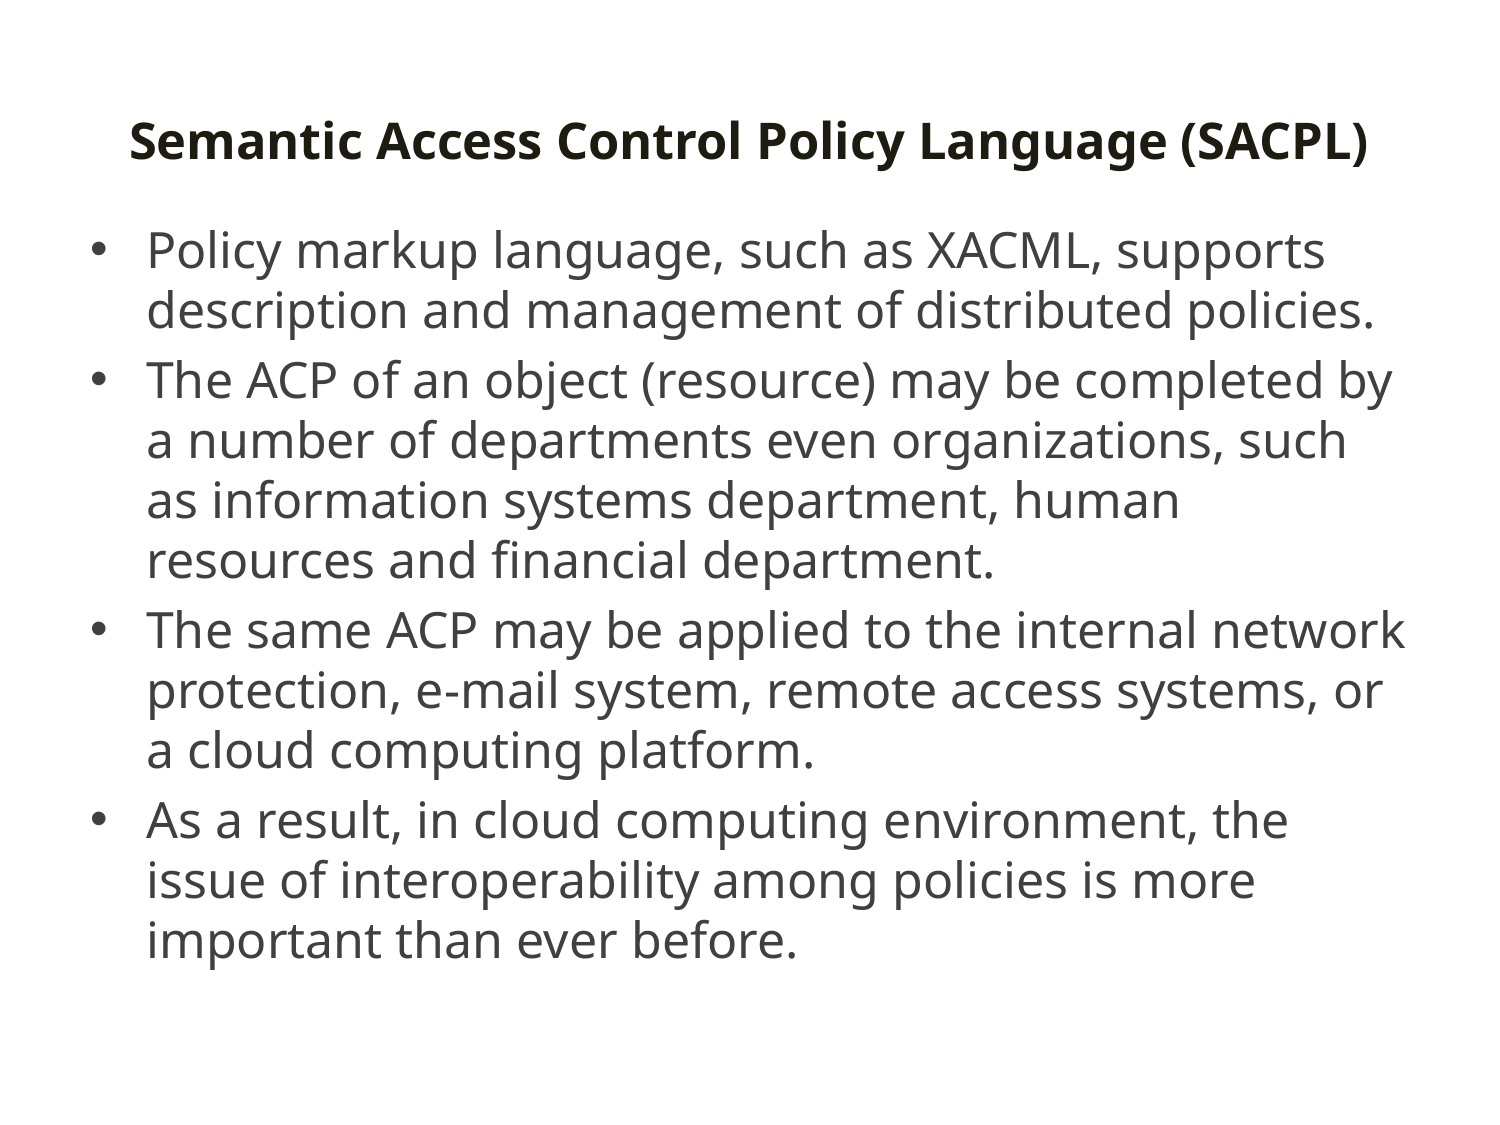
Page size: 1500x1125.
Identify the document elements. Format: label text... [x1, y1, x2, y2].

title Semantic Access Control Policy Language (SACPL) [74, 78, 1425, 200]
list Policy markup language, such as XACML, supports description and management of distributed policies. The ACP of an object (resource) may be completed by a number of departments even organizations, such as information systems department, human resources and financial department. The same ACP may be applied to the internal network protection, e-mail system, remote access systems, or a cloud computing platform. As a result, in cloud computing environment, the issue of interoperability among policies is more important than ever before. [74, 210, 1425, 1006]
